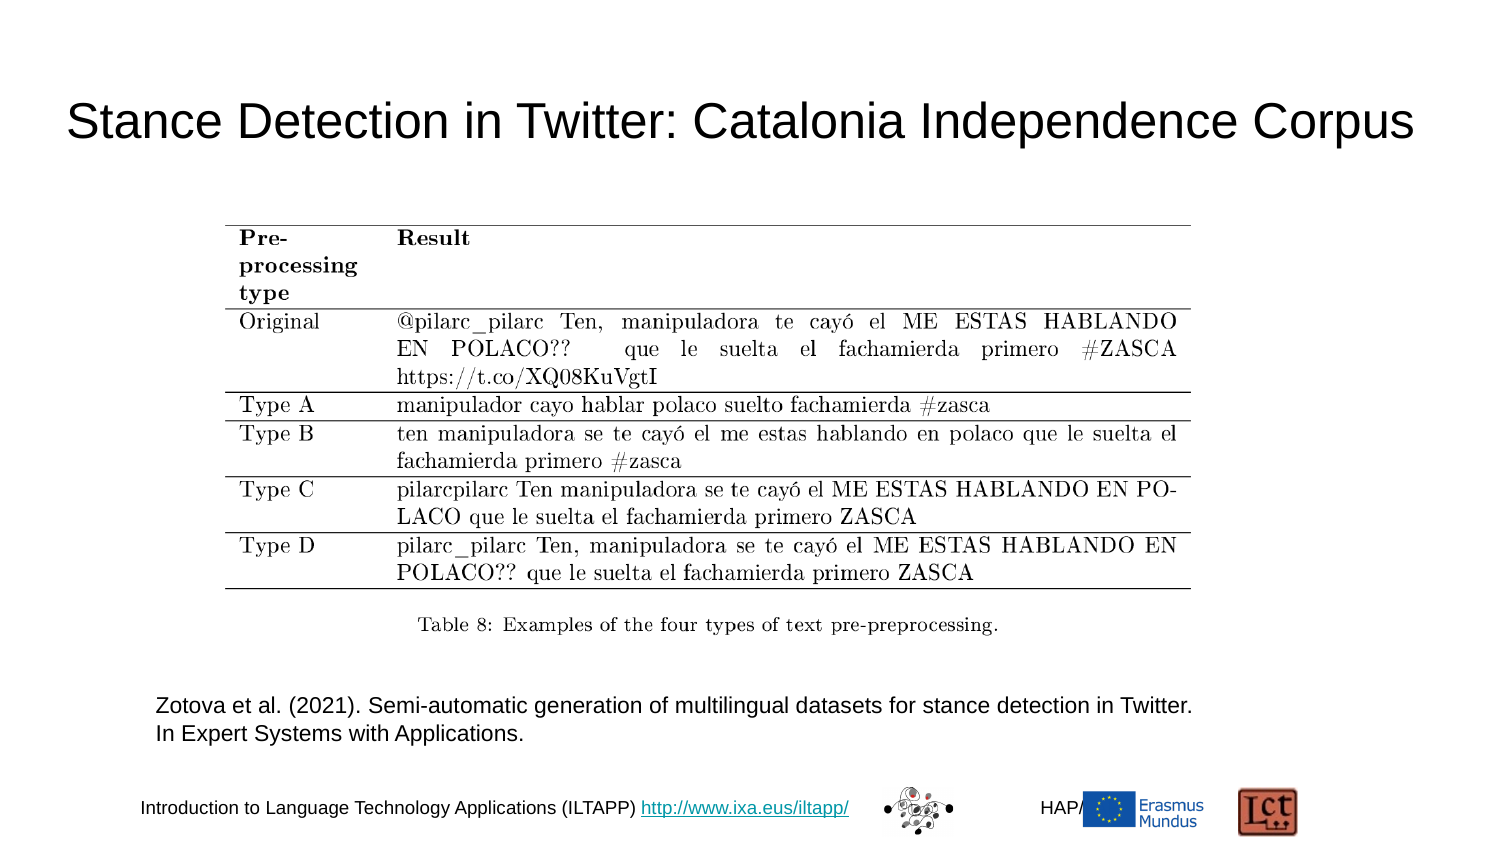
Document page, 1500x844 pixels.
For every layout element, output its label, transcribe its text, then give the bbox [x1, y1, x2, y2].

picture [882, 787, 954, 837]
picture [1238, 787, 1298, 837]
picture [1078, 786, 1215, 840]
picture [182, 208, 1222, 645]
text_box Zotova et al. (2021). Semi-automatic generation of multilingual datasets for stance detection in Twitter. In Expert Systems with Applications. [140, 675, 1234, 761]
title Stance Detection in Twitter: Catalonia Independence Corpus [51, 72, 1449, 167]
